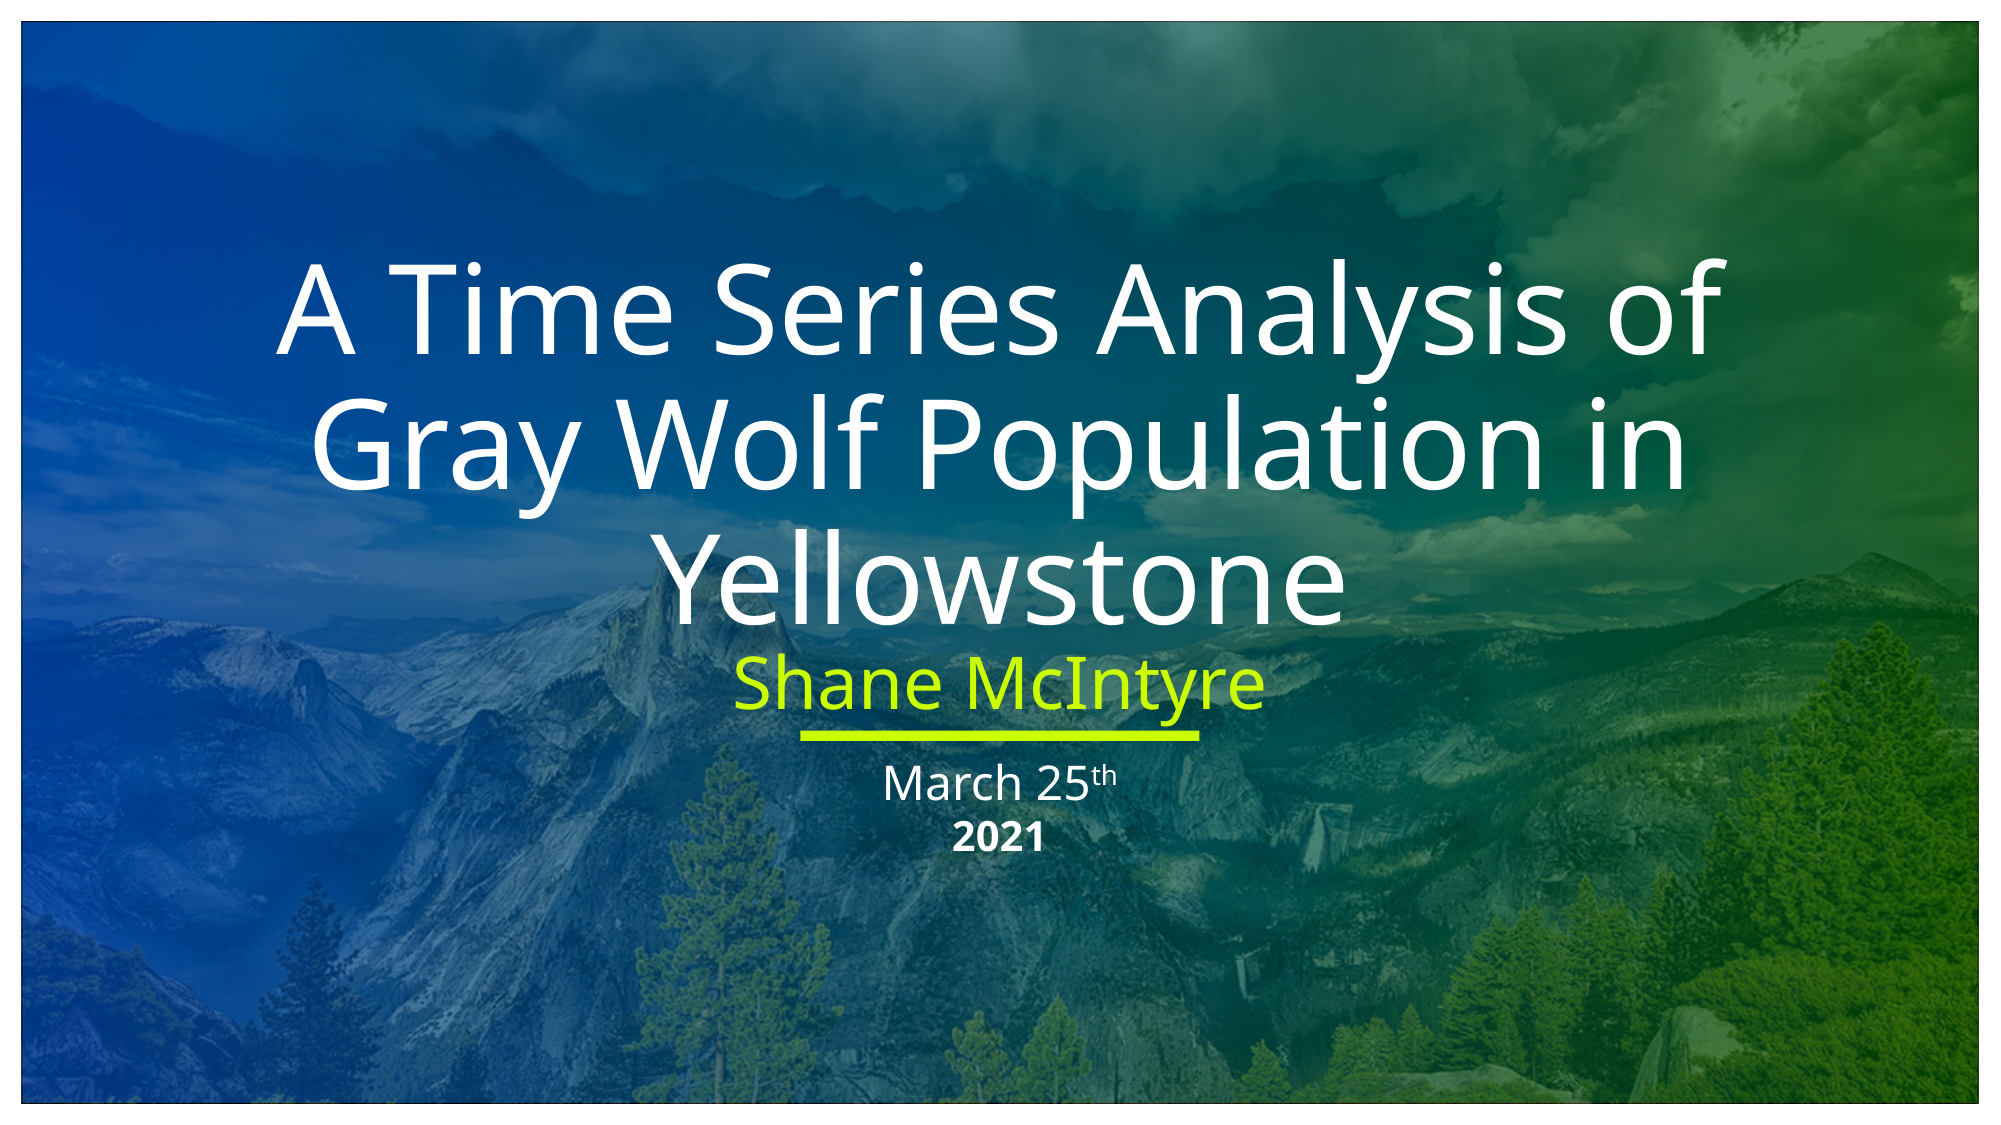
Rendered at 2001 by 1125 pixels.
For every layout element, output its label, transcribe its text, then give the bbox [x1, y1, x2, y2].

picture [21, 21, 1979, 1104]
title A Time Series Analysis of Gray Wolf Population in Yellowstone [170, 262, 1830, 637]
list 2021 [641, 820, 1359, 861]
list Shane McIntyre [172, 639, 1828, 820]
